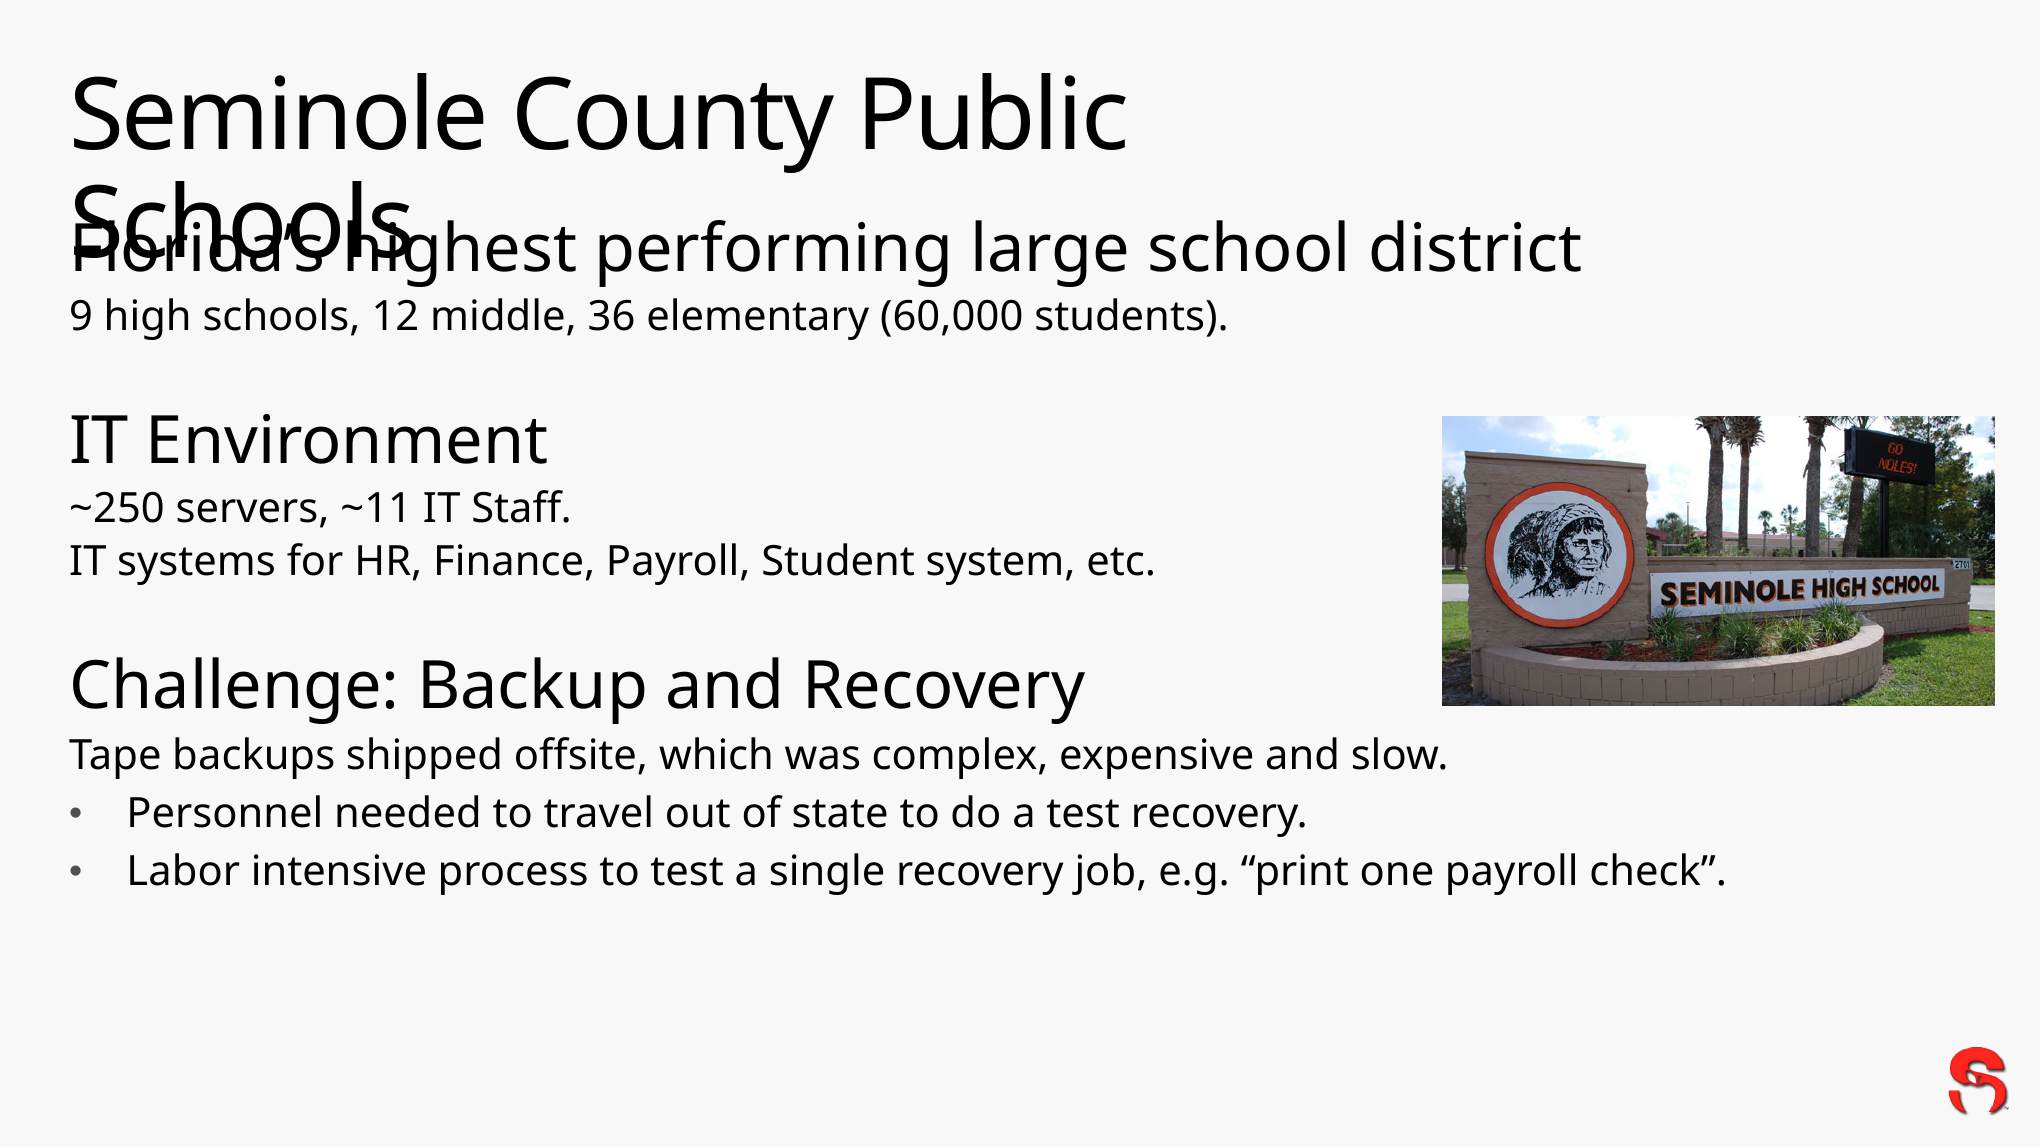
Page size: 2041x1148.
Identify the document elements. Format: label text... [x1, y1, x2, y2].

title Seminole County Public Schools [45, 48, 1454, 198]
list Florida’s highest performing large school district 9 high schools, 12 middle, 36 elementary (60,000 students). IT Environment ~250 servers, ~11 IT Staff. IT systems for HR, Finance, Payroll, Student system, etc. Challenge: Backup and Recovery Tape backups shipped offsite, which was complex, expensive and slow. Personnel needed to travel out of state to do a test recovery. Labor intensive process to test a single recovery job, e.g. “print one payroll check”. [45, 198, 1995, 1010]
picture [1947, 1046, 2010, 1116]
picture [1442, 415, 1996, 707]
